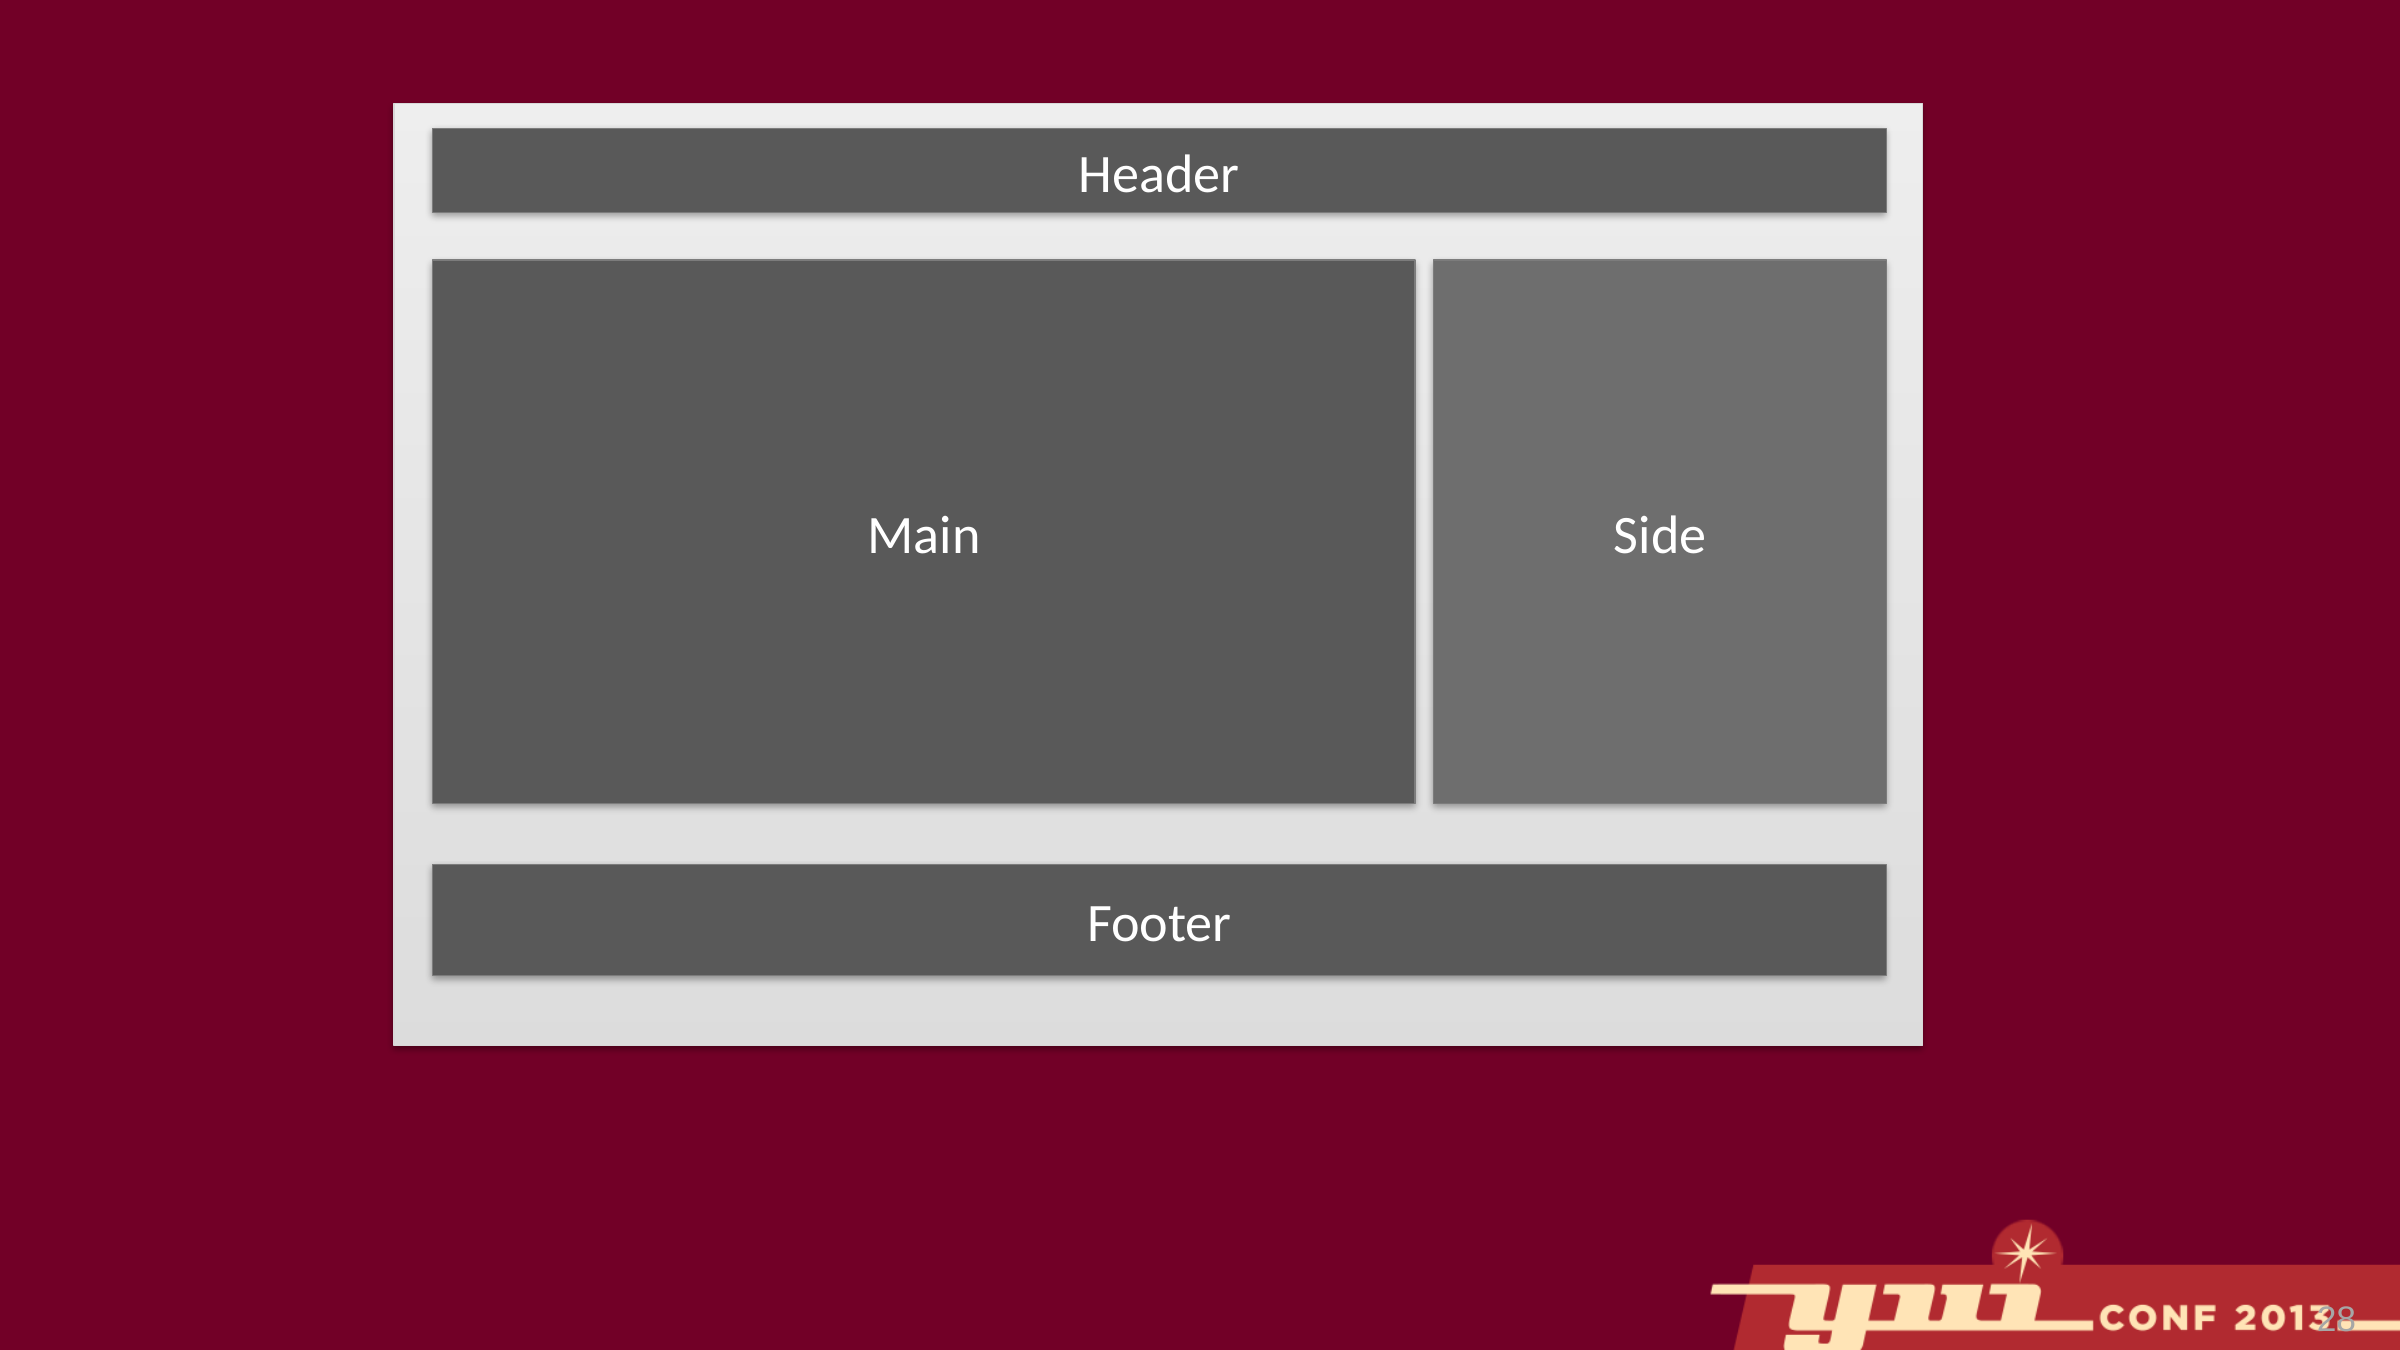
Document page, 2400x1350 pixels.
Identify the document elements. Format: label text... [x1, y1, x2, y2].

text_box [393, 103, 1923, 1046]
slide_number 28 [1817, 1281, 2378, 1350]
picture [0, 0, 2400, 1350]
